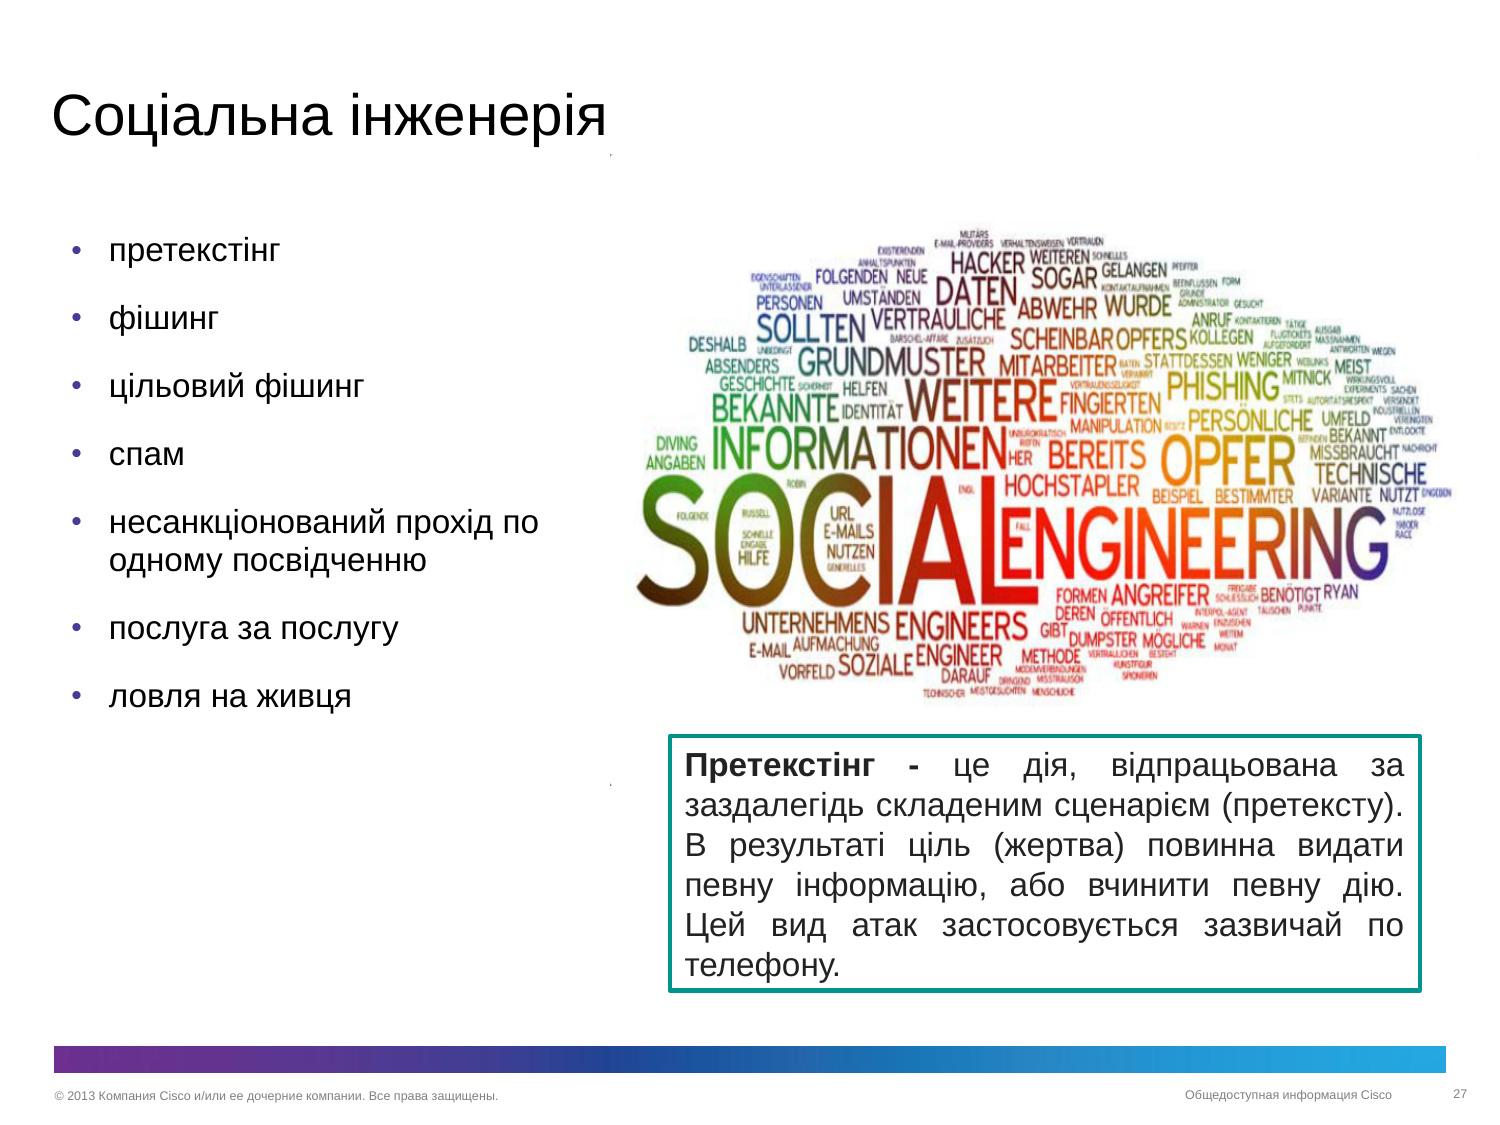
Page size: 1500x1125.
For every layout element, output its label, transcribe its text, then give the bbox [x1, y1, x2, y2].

text_box Претекстінг - це дія, відпрацьована за заздалегідь складеним сценарієм (претексту). В результаті ціль (жертва) повинна видати певну інформацію, або вчинити певну дію. Цей вид атак застосовується зазвичай по телефону. [668, 794, 1422, 993]
text_box претекстінг фішинг цільовий фішинг спам несанкціонований прохід по одному посвідченню послуга за послугу ловля на живця [56, 224, 605, 735]
picture [610, 154, 1480, 786]
title Соціальна інженерія [37, 17, 1447, 155]
picture [54, 1046, 1446, 1073]
